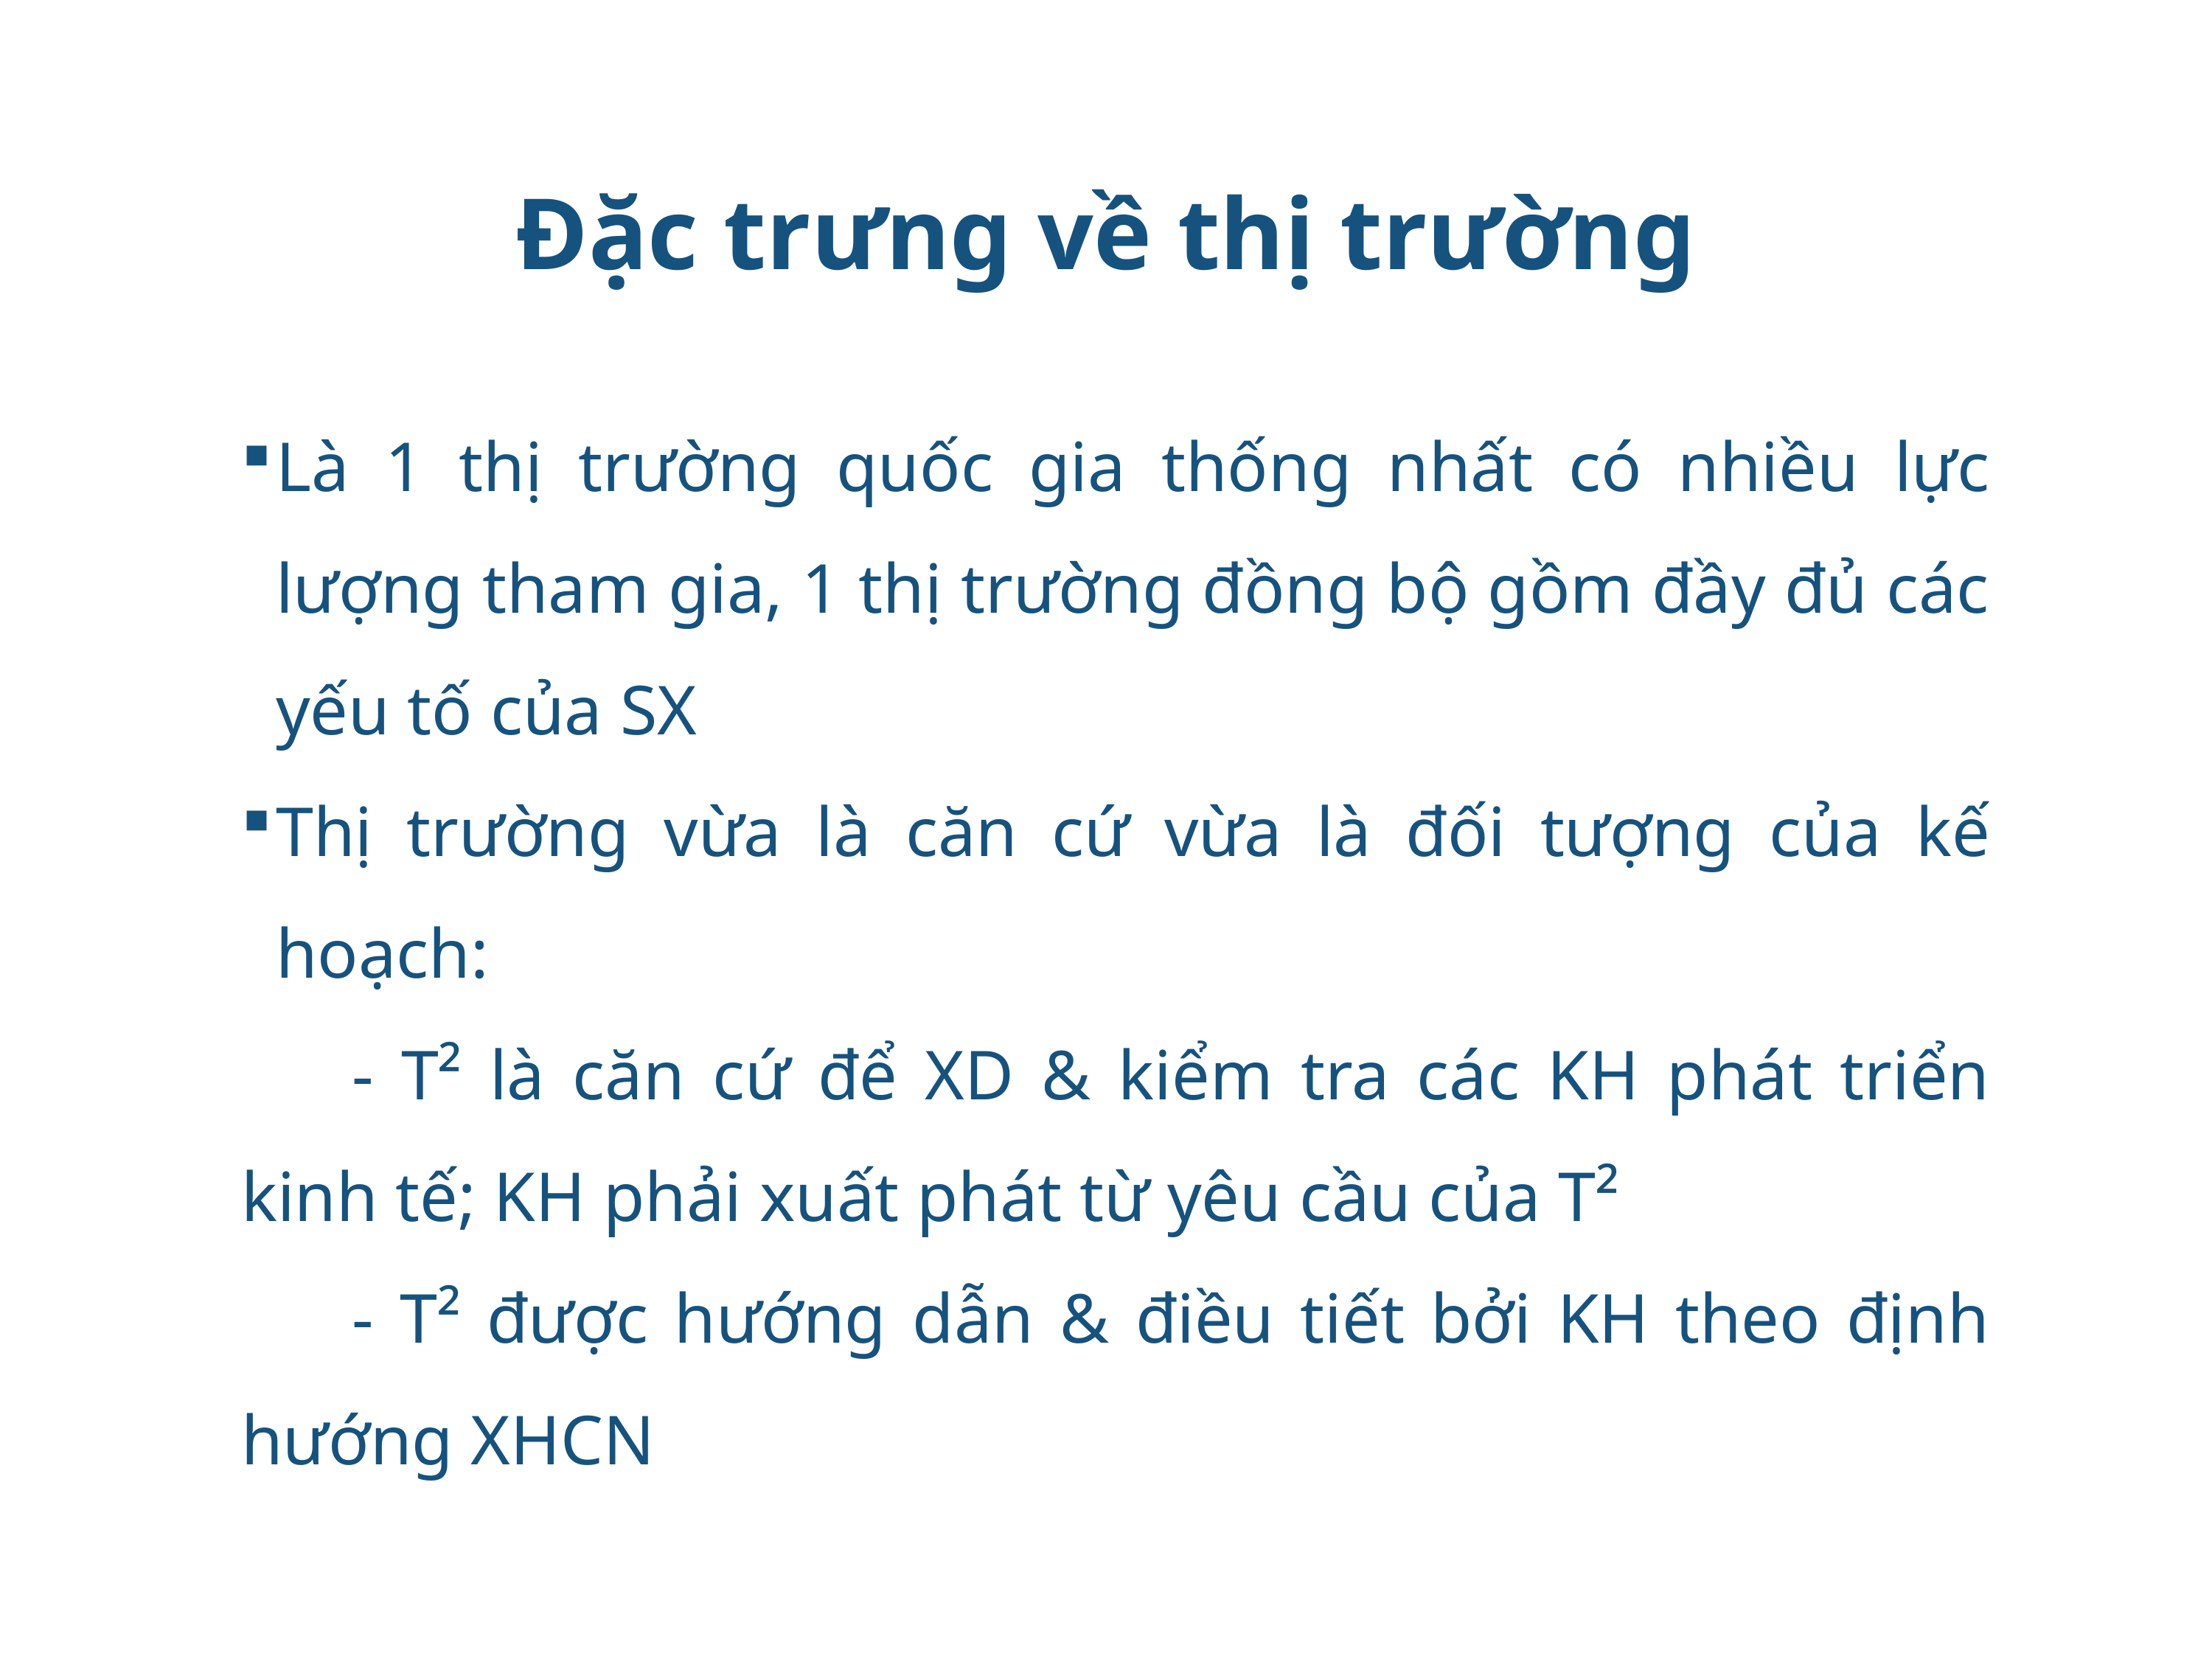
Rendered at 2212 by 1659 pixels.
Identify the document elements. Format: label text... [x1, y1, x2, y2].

title Đặc trưng về thị trường [111, 92, 2101, 369]
text_box Là 1 thị trường quốc gia thống nhất có nhiều lực lượng tham gia, 1 thị trường đồng bộ gồm đầy đủ các yếu tố của SX Thị trường vừa là căn cứ vừa là đối tượng của kế hoạch: - T² là căn cứ để XD & kiểm tra các KH phát triển kinh tế; KH phải xuất phát từ yêu cầu của T² - T² được hướng dẫn & điều tiết bởi KH theo định hướng XHCN [230, 378, 2003, 1484]
